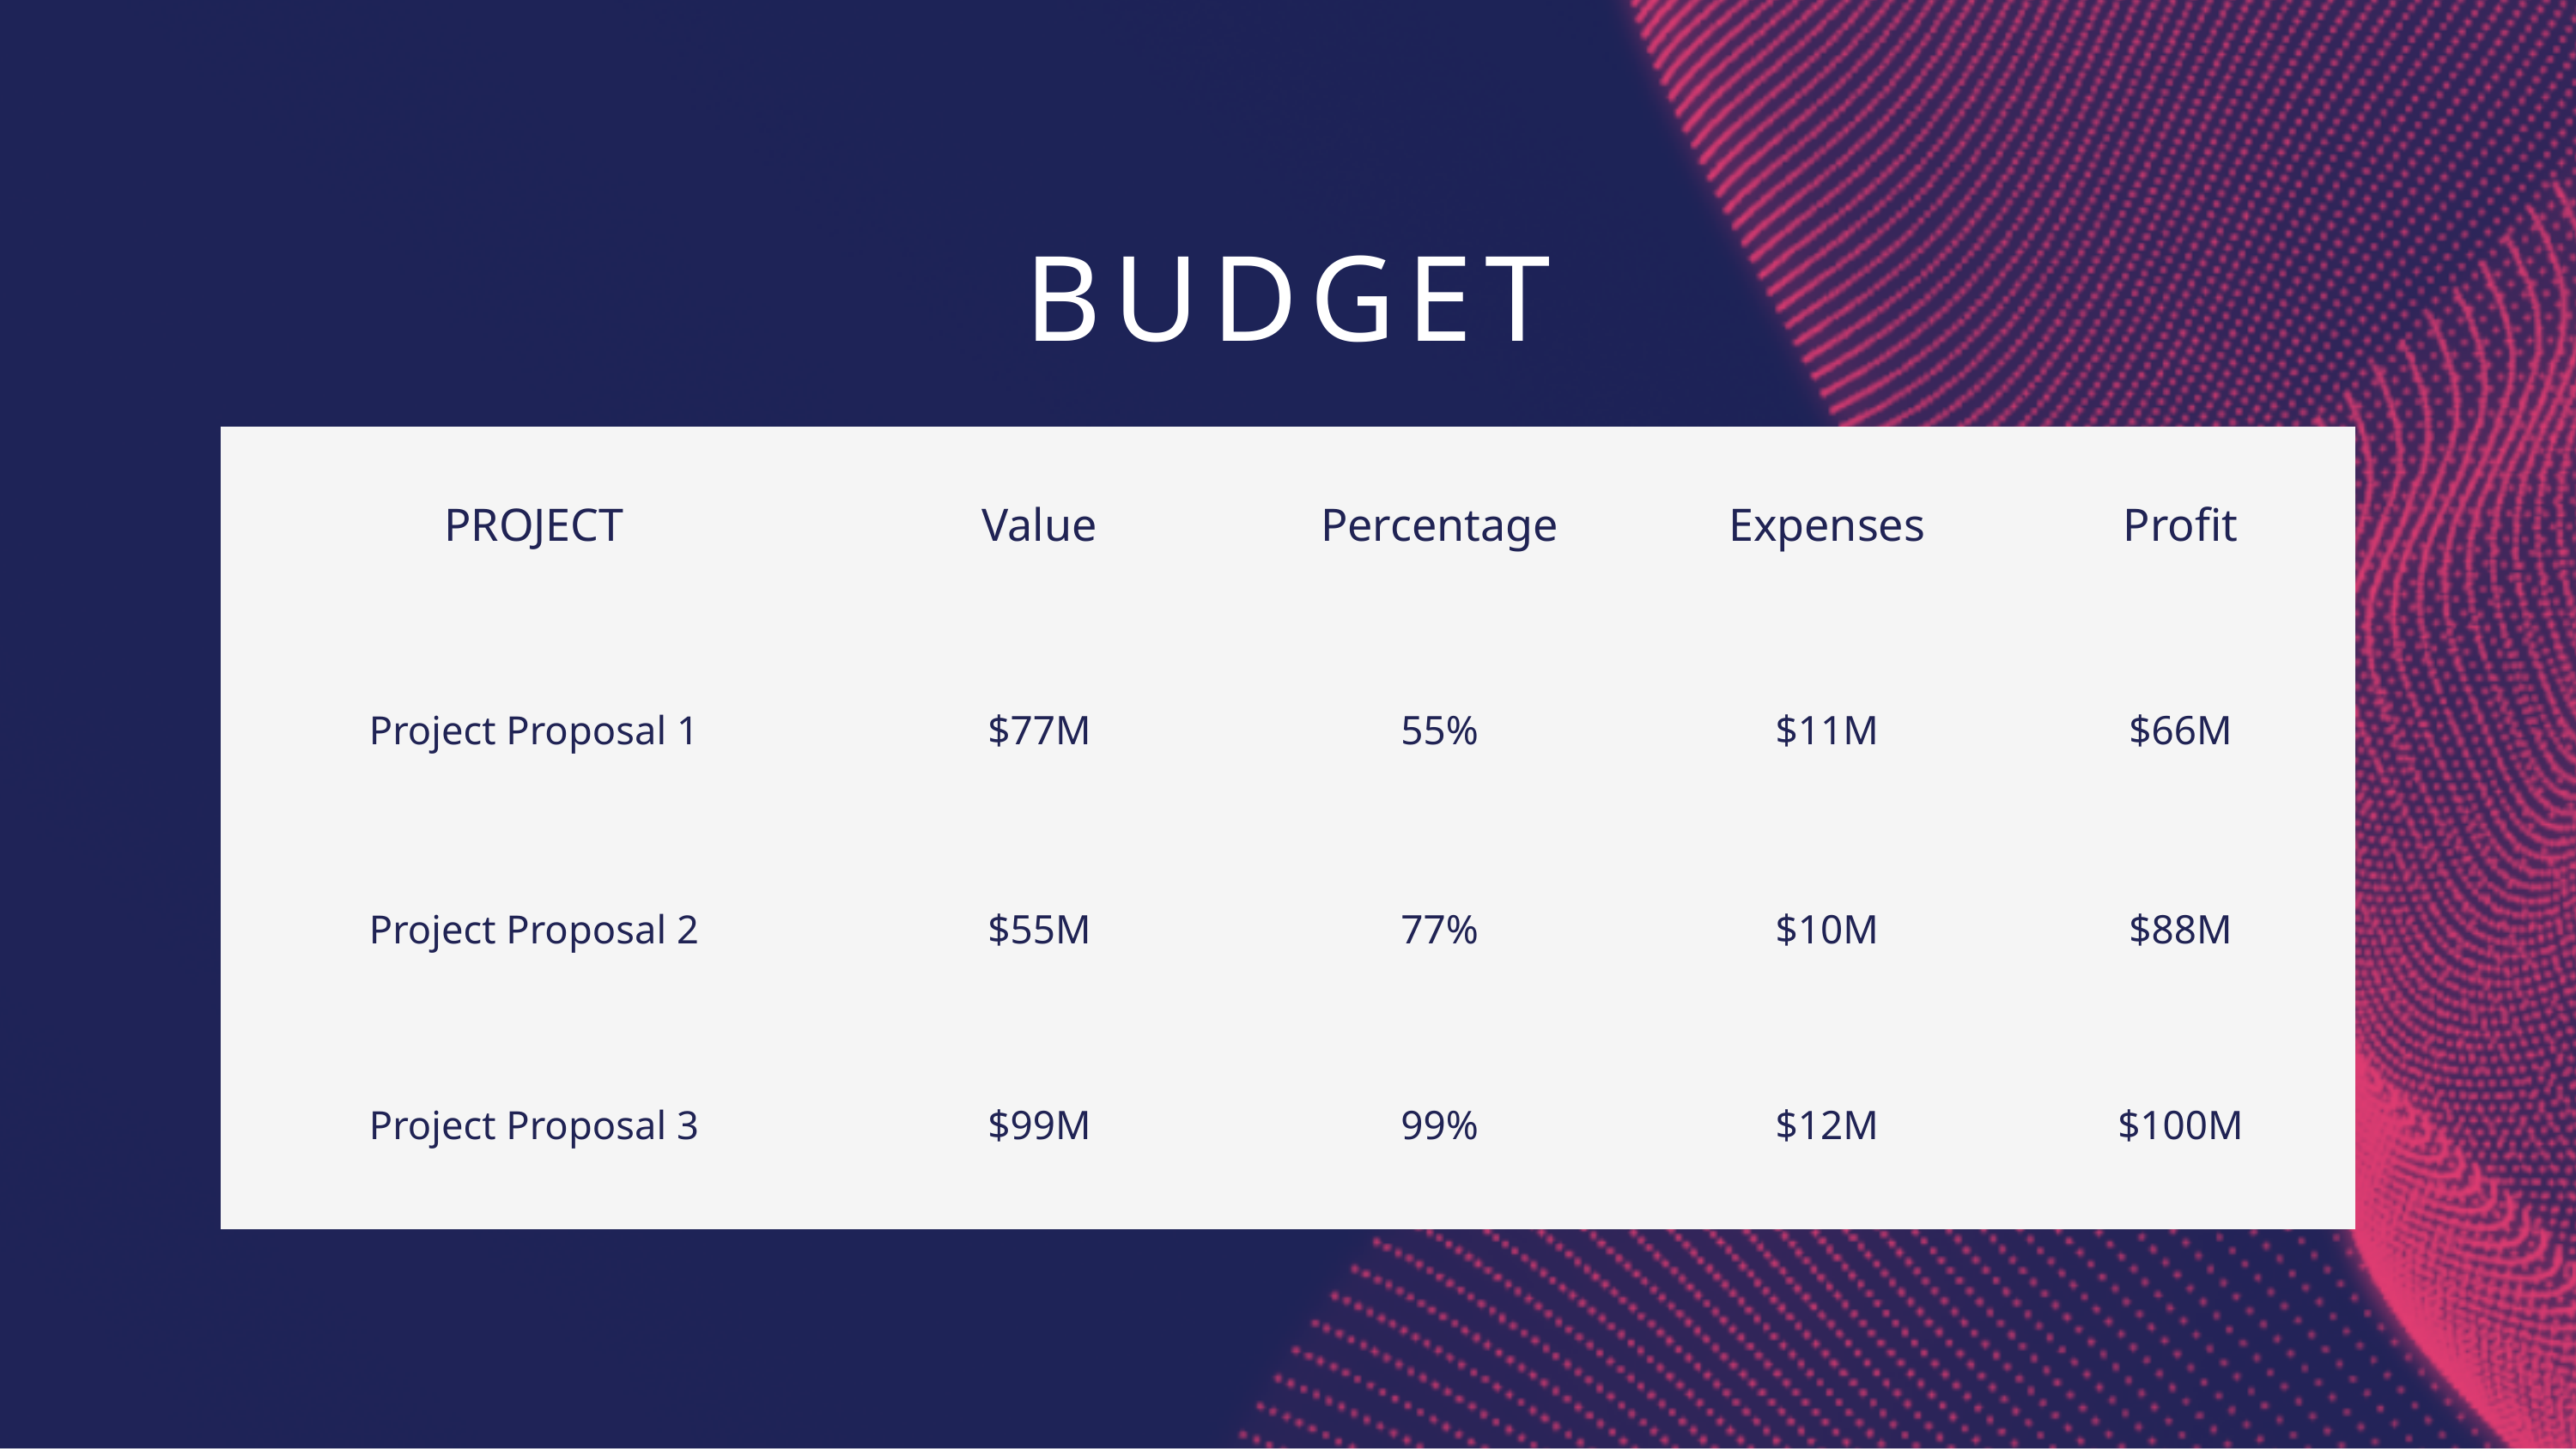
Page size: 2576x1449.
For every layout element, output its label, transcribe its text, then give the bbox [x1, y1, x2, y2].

table_cell Project Proposal 3 [221, 1033, 848, 1229]
table_cell $88M [2006, 836, 2355, 1033]
table_cell $11M [1648, 634, 2006, 836]
table_header PROJECT [221, 427, 848, 634]
table_cell $100M [2006, 1033, 2355, 1229]
table_header Percentage [1231, 427, 1648, 634]
table_header Expenses [1648, 427, 2006, 634]
text_box [0, 0, 2576, 1449]
table_cell $10M [1648, 836, 2006, 1033]
table_cell $77M [848, 634, 1231, 836]
table_cell 55% [1231, 634, 1648, 836]
table_header Profit [2006, 427, 2355, 634]
table_cell Project Proposal 2 [221, 836, 848, 1033]
table_cell Project Proposal 1 [221, 634, 848, 836]
table_cell $55M [848, 836, 1231, 1033]
table_cell $99M [848, 1033, 1231, 1229]
table_cell $66M [2006, 634, 2355, 836]
table_header Value [848, 427, 1231, 634]
table_cell $12M [1648, 1033, 2006, 1229]
text_box BUDGET [482, 223, 2094, 366]
table_cell 77% [1231, 836, 1648, 1033]
table_cell 99% [1231, 1033, 1648, 1229]
